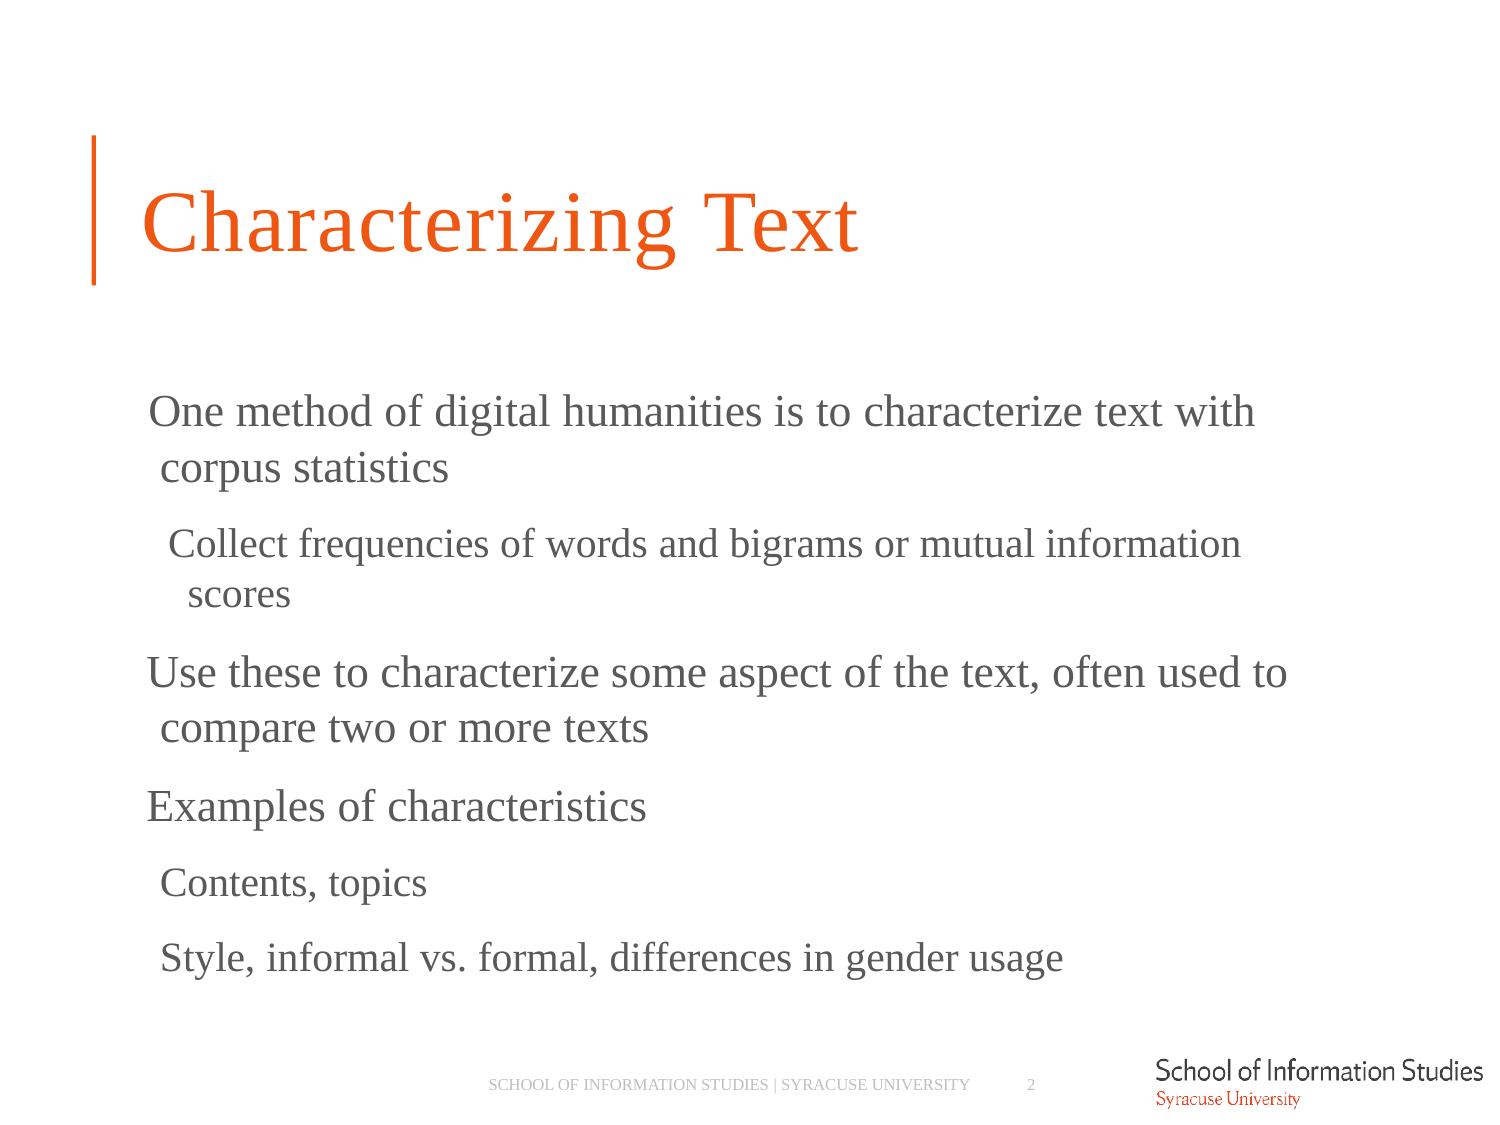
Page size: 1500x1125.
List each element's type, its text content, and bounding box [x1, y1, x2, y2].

footer SCHOOL OF INFORMATION STUDIES | SYRACUSE UNIVERSITY [486, 1073, 979, 1125]
title Characterizing Text [138, 162, 872, 353]
picture [1156, 1058, 1483, 1109]
slide_number 2 [1020, 1073, 1042, 1125]
text_box One method of digital humanities is to characterize text with corpus statistics ­ Collect frequencies of words and bigrams or mutual information scores Use these to characterize some aspect of the text, often used to compare two or more texts Examples of characteristics ­ Contents, topics ­ Style, informal vs. formal, differences in gender usage [146, 378, 1298, 980]
